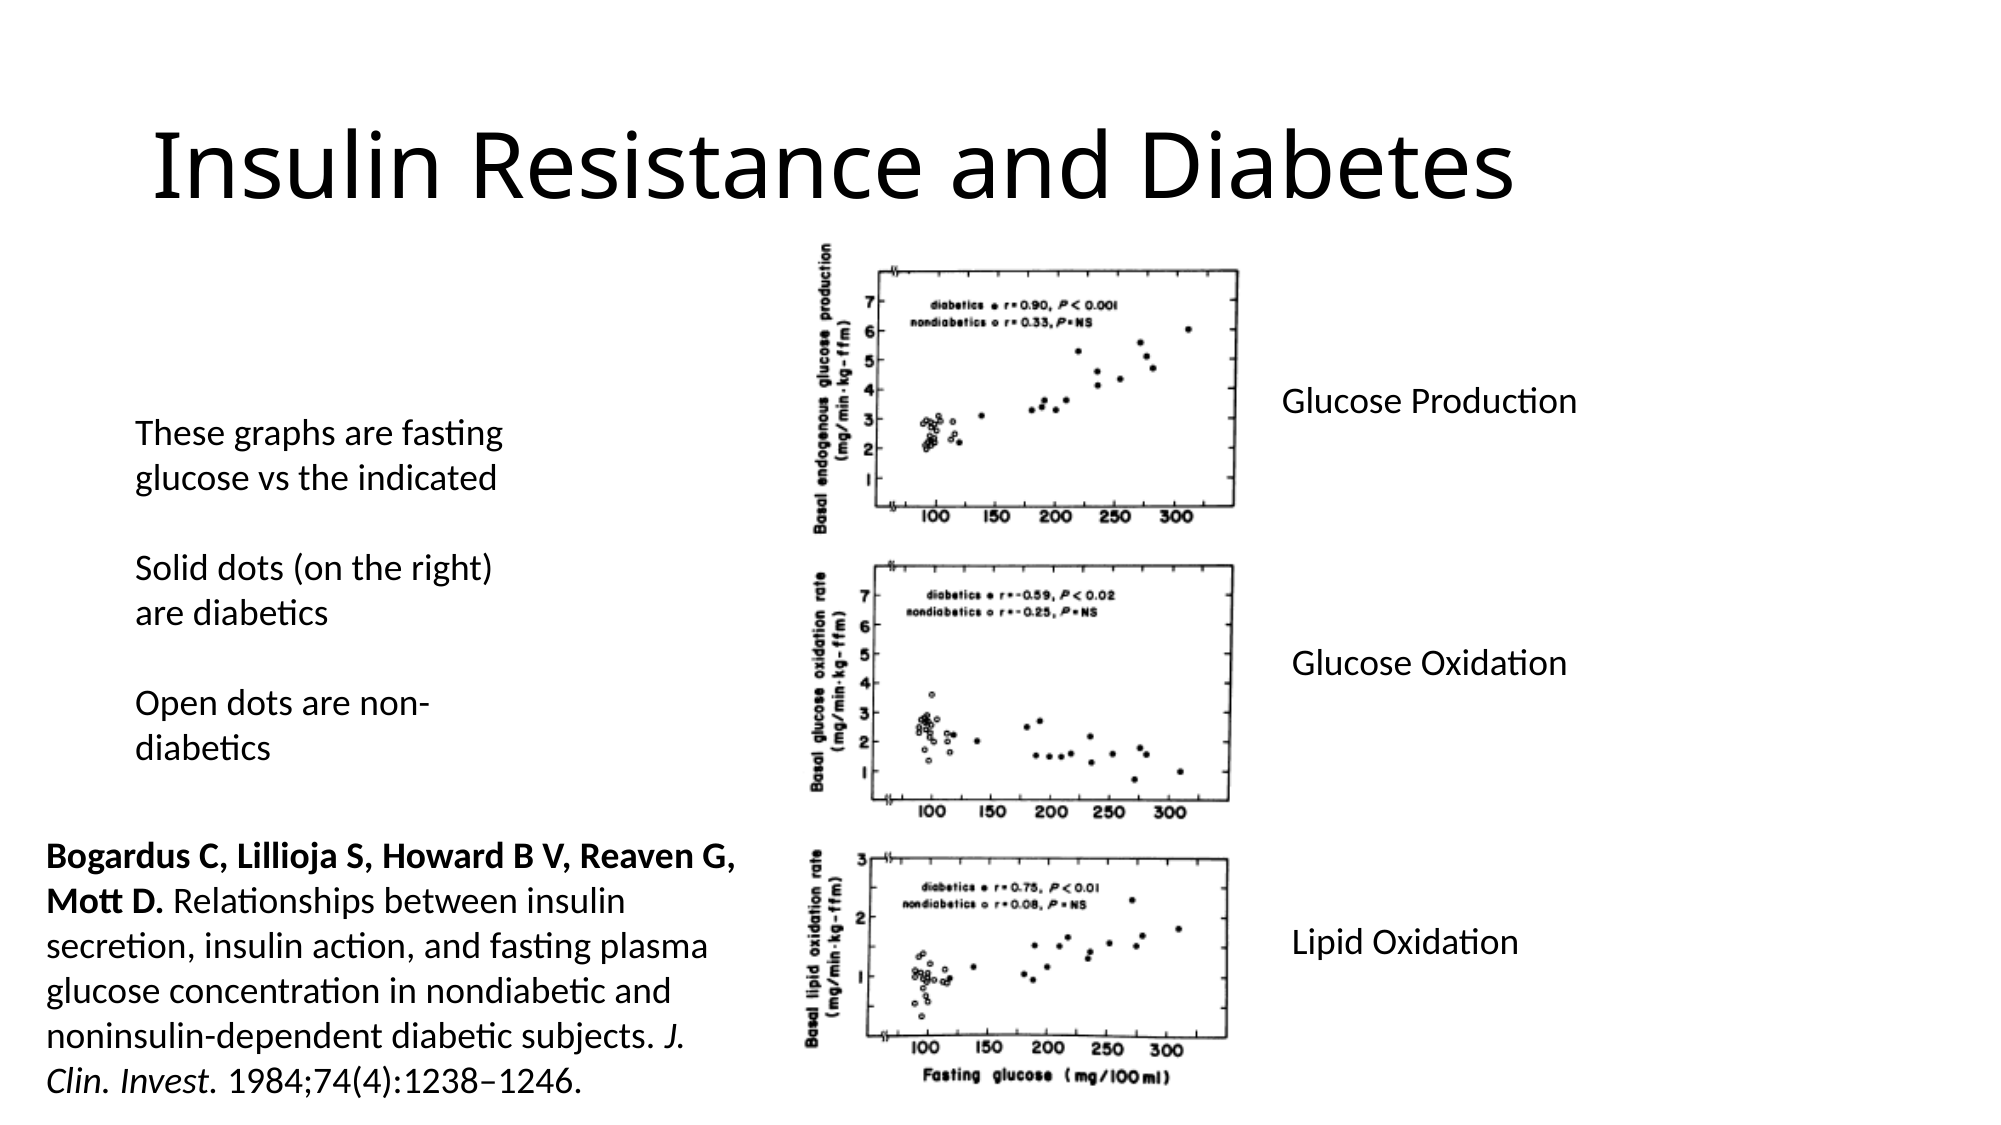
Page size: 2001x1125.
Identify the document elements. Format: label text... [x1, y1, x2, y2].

title Insulin Resistance and Diabetes [137, 59, 1863, 278]
text_box Bogardus C, Lillioja S, Howard B V, Reaven G, Mott D. Relationships between insulin secretion, insulin action, and fasting plasma glucose concentration in nondiabetic and noninsulin-dependent diabetic subjects. J. Clin. Invest. 1984;74(4):1238–1246. [31, 823, 760, 1125]
text_box Glucose Oxidation [1277, 630, 1584, 691]
picture [798, 230, 1264, 1091]
text_box Lipid Oxidation [1277, 909, 1535, 970]
text_box Glucose Production [1267, 369, 1594, 429]
text_box These graphs are fasting glucose vs the indicated Solid dots (on the right) are diabetics Open dots are non-diabetics [120, 400, 555, 776]
